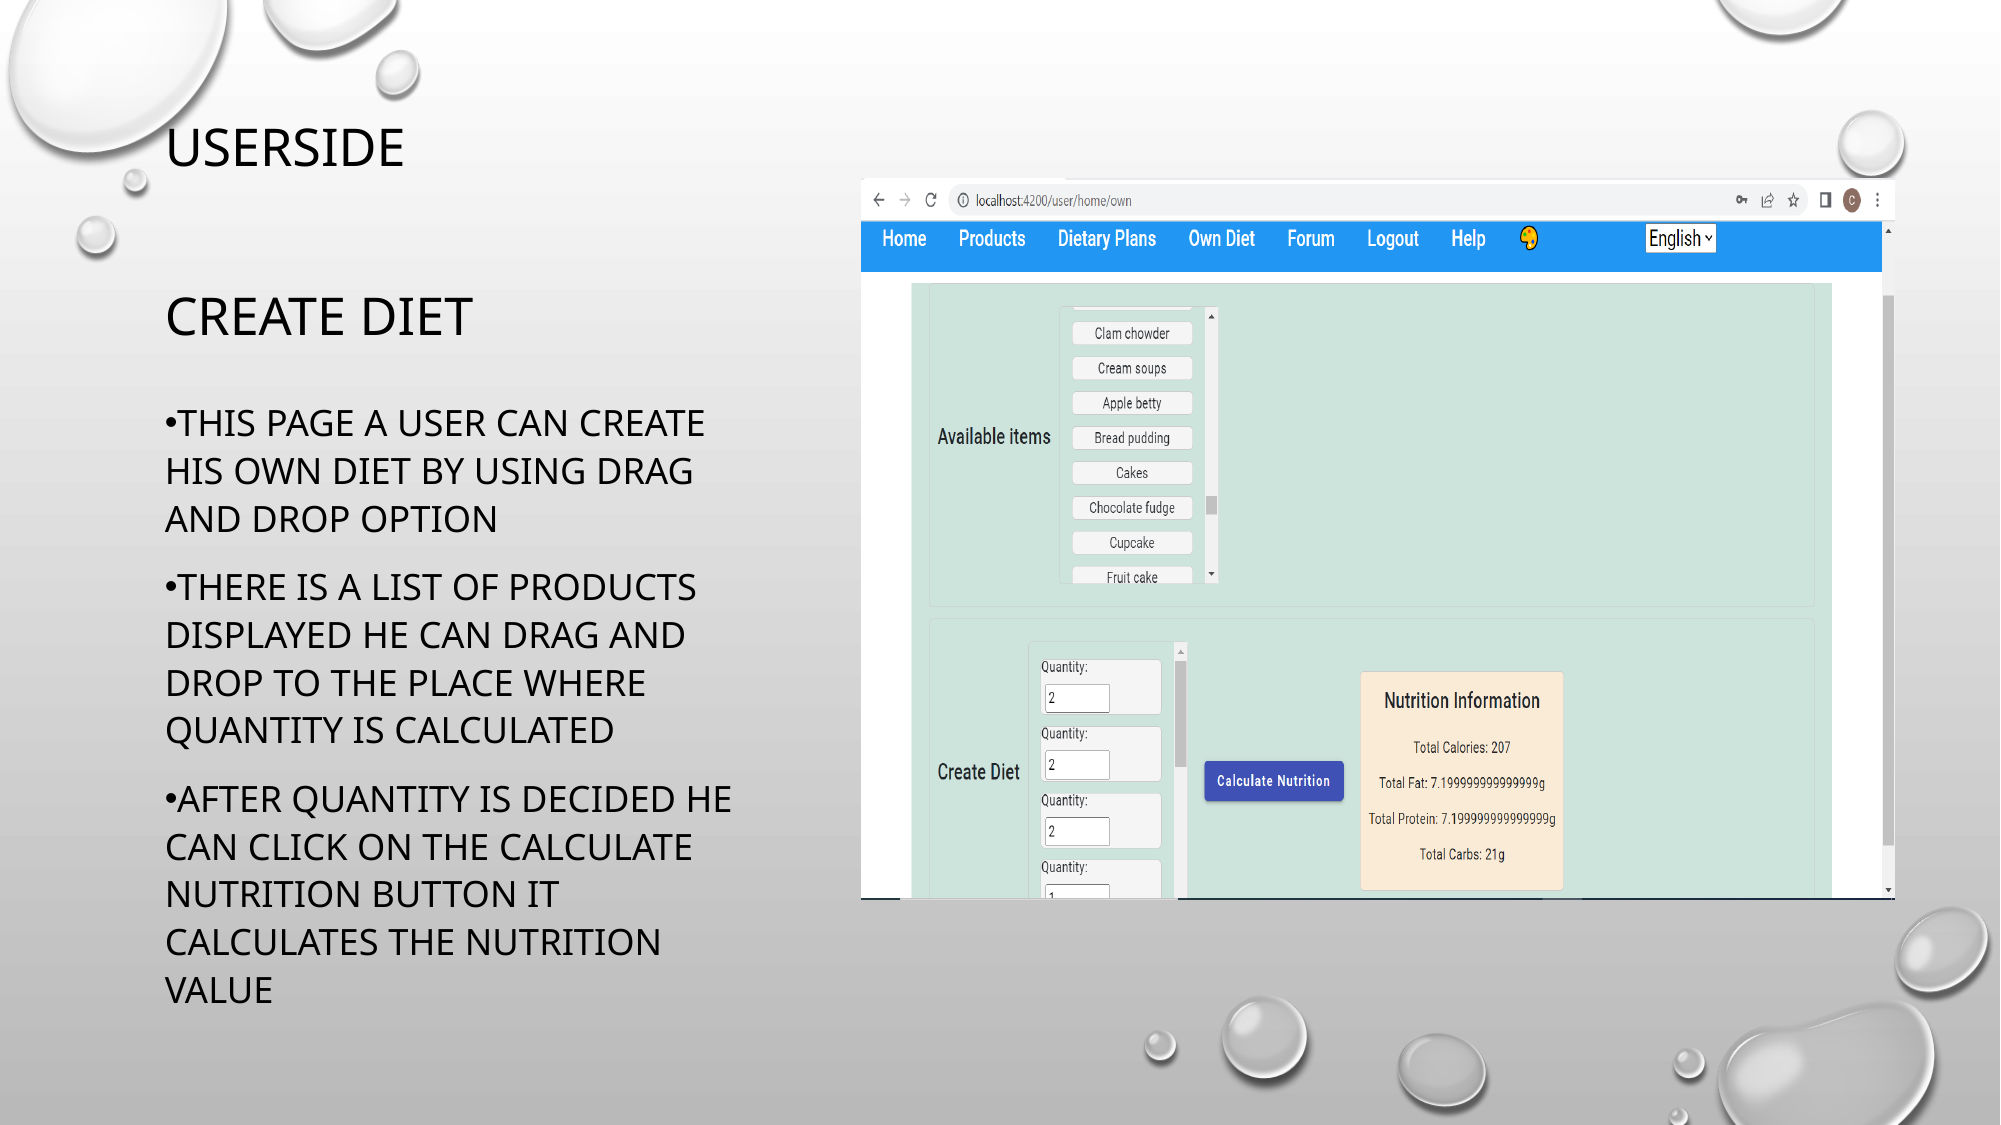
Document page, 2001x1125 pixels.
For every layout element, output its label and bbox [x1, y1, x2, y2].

list [860, 178, 1895, 901]
picture [0, 0, 2000, 1125]
